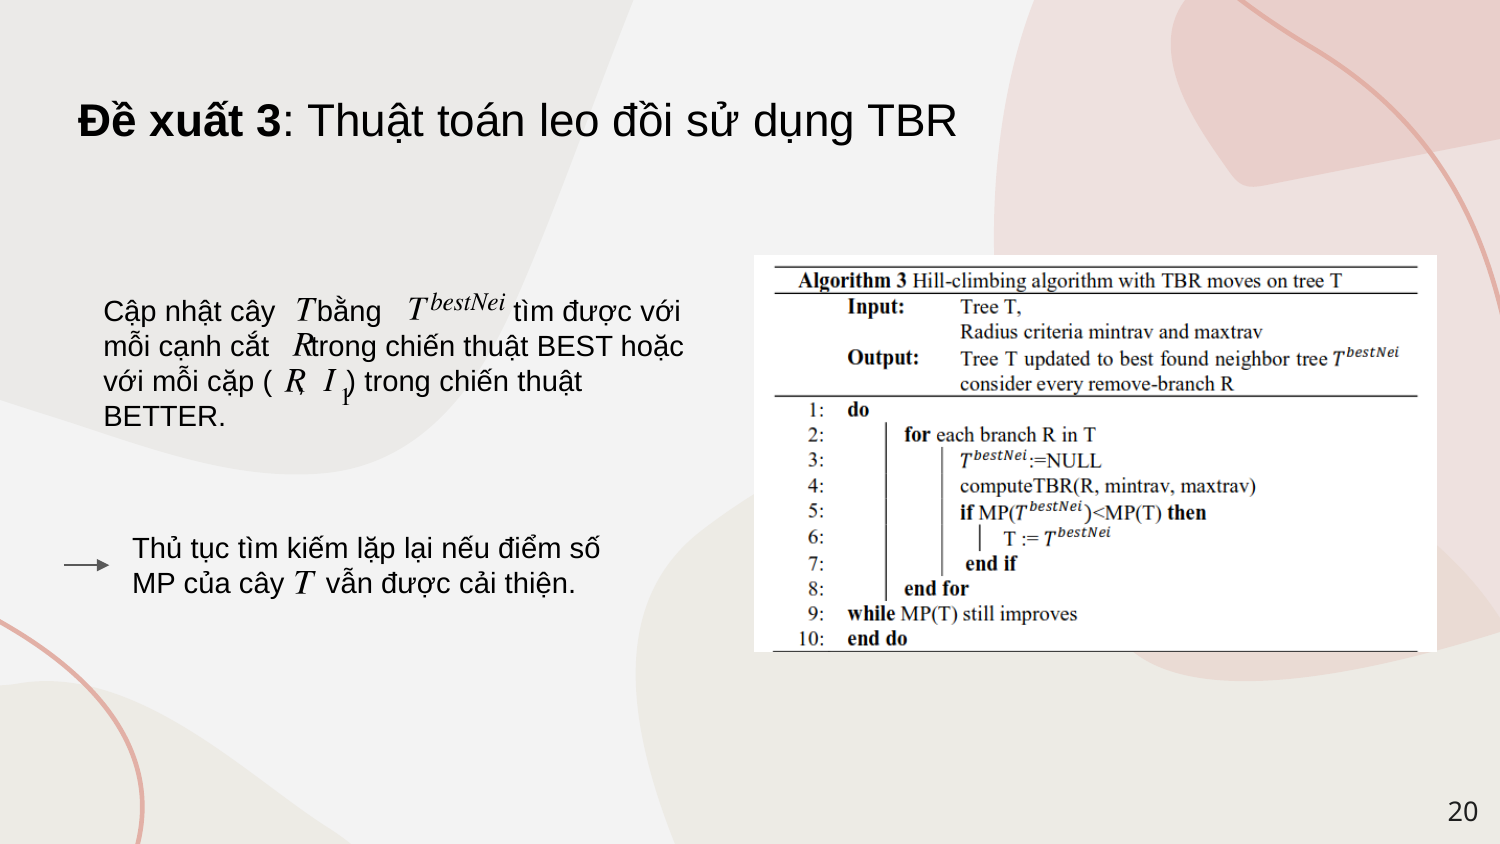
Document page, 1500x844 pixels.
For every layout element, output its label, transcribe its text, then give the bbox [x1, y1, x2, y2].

picture [322, 368, 352, 406]
text_box Đề xuất 3: Thuật toán leo đồi sử dụng TBR [63, 75, 1096, 161]
picture [284, 368, 309, 392]
picture [295, 298, 317, 321]
picture [753, 255, 1437, 652]
text_box Cập nhật cây bằng tìm được với mỗi cạnh cắt trong chiến thuật BEST hoặc với mỗi cặp ( , ) trong chiến thuật BETTER. [88, 277, 729, 448]
text_box Thủ tục tìm kiếm lặp lại nếu điểm số MP của cây vẫn được cải thiện. [117, 514, 645, 615]
picture [293, 570, 316, 594]
slide_number ‹#› [1403, 779, 1494, 844]
picture [291, 333, 316, 356]
picture [406, 292, 507, 320]
